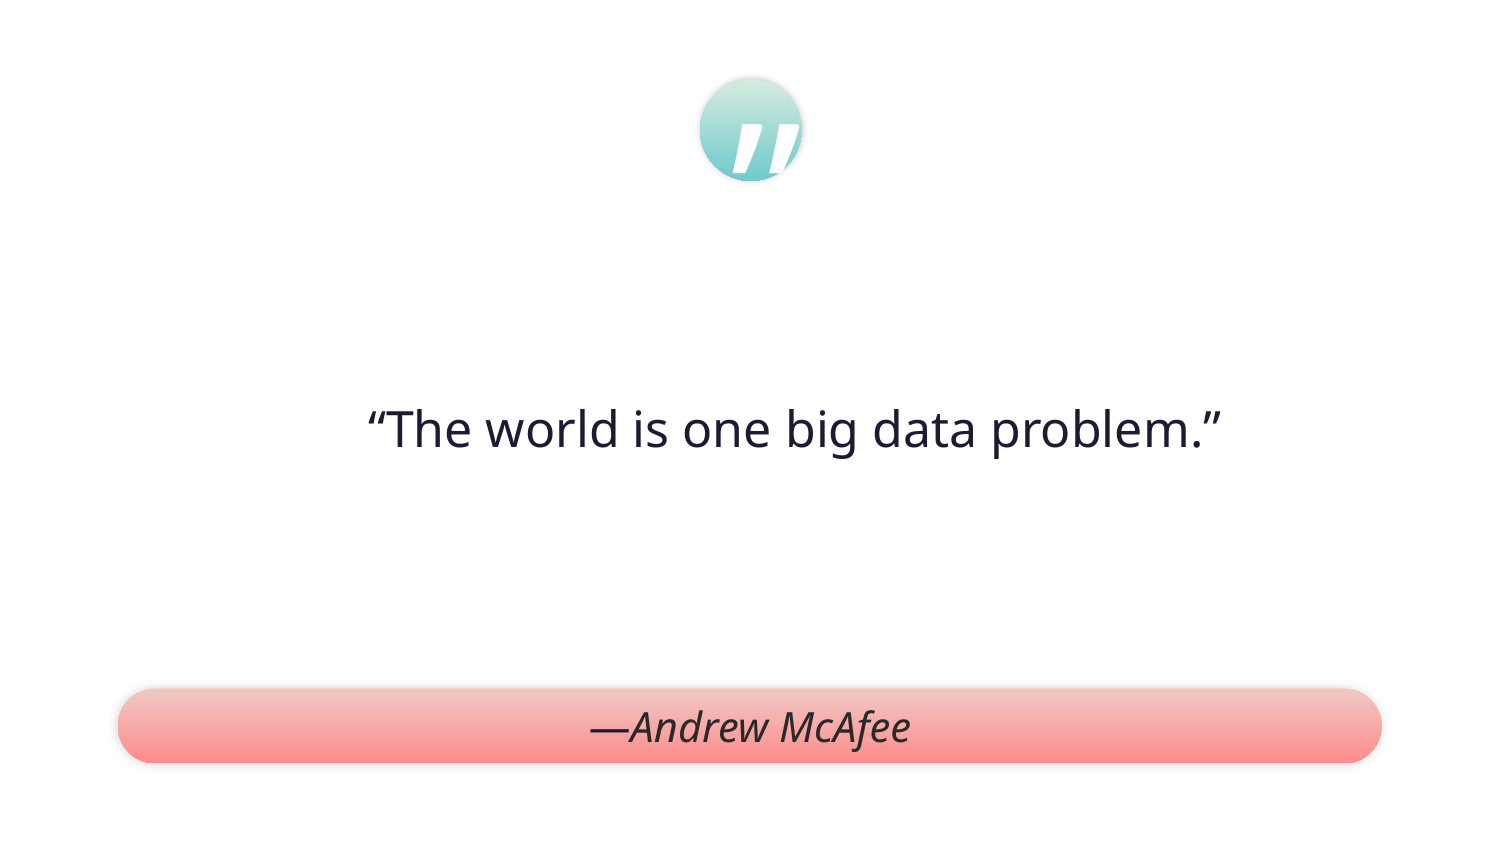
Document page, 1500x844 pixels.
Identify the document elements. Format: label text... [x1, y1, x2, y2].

title ” [715, 115, 785, 217]
title —Andrew McAfee [275, 688, 1225, 764]
text_box [700, 79, 802, 168]
subtitle “The world is one big data problem.” [275, 301, 1315, 553]
